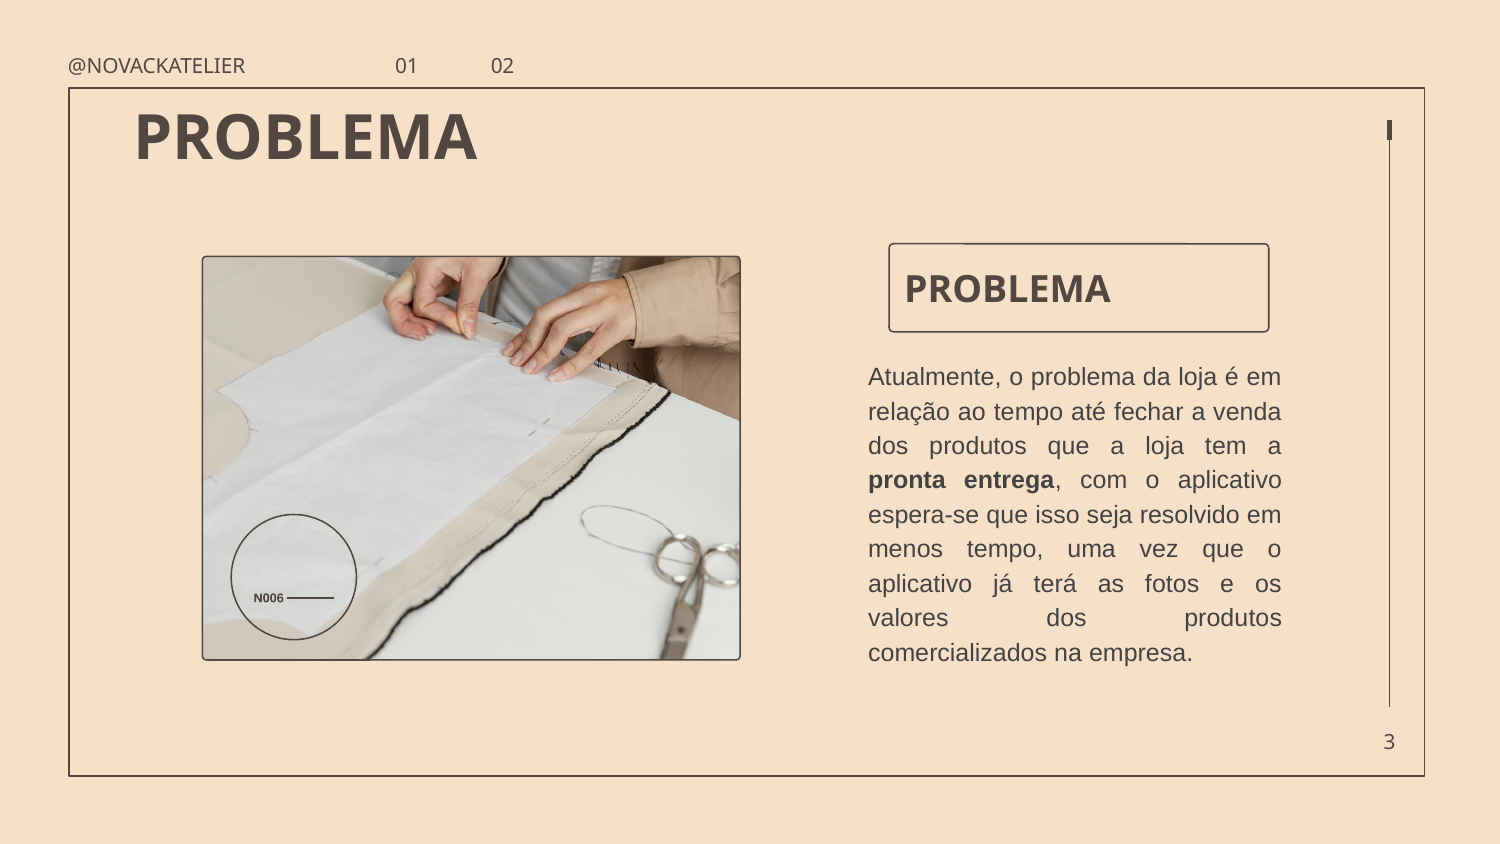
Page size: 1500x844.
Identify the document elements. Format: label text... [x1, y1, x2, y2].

text_box @NOVACKATELIER [67, 52, 264, 78]
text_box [230, 514, 357, 640]
text_box 01 [392, 52, 421, 78]
slide_number 3 [1348, 727, 1431, 759]
text_box [889, 243, 1269, 332]
title PROBLEMA [118, 87, 1382, 182]
text_box 02 [488, 52, 517, 78]
picture [202, 256, 741, 661]
title PROBLEMA [889, 256, 1238, 320]
list Atualmente, o problema da loja é em relação ao tempo até fechar a venda dos produtos que a loja tem a pronta entrega, com o aplicativo espera-se que isso seja resolvido em menos tempo, uma vez que o aplicativo já terá as fotos e os valores dos produtos comercializados na empresa. [853, 341, 1298, 603]
